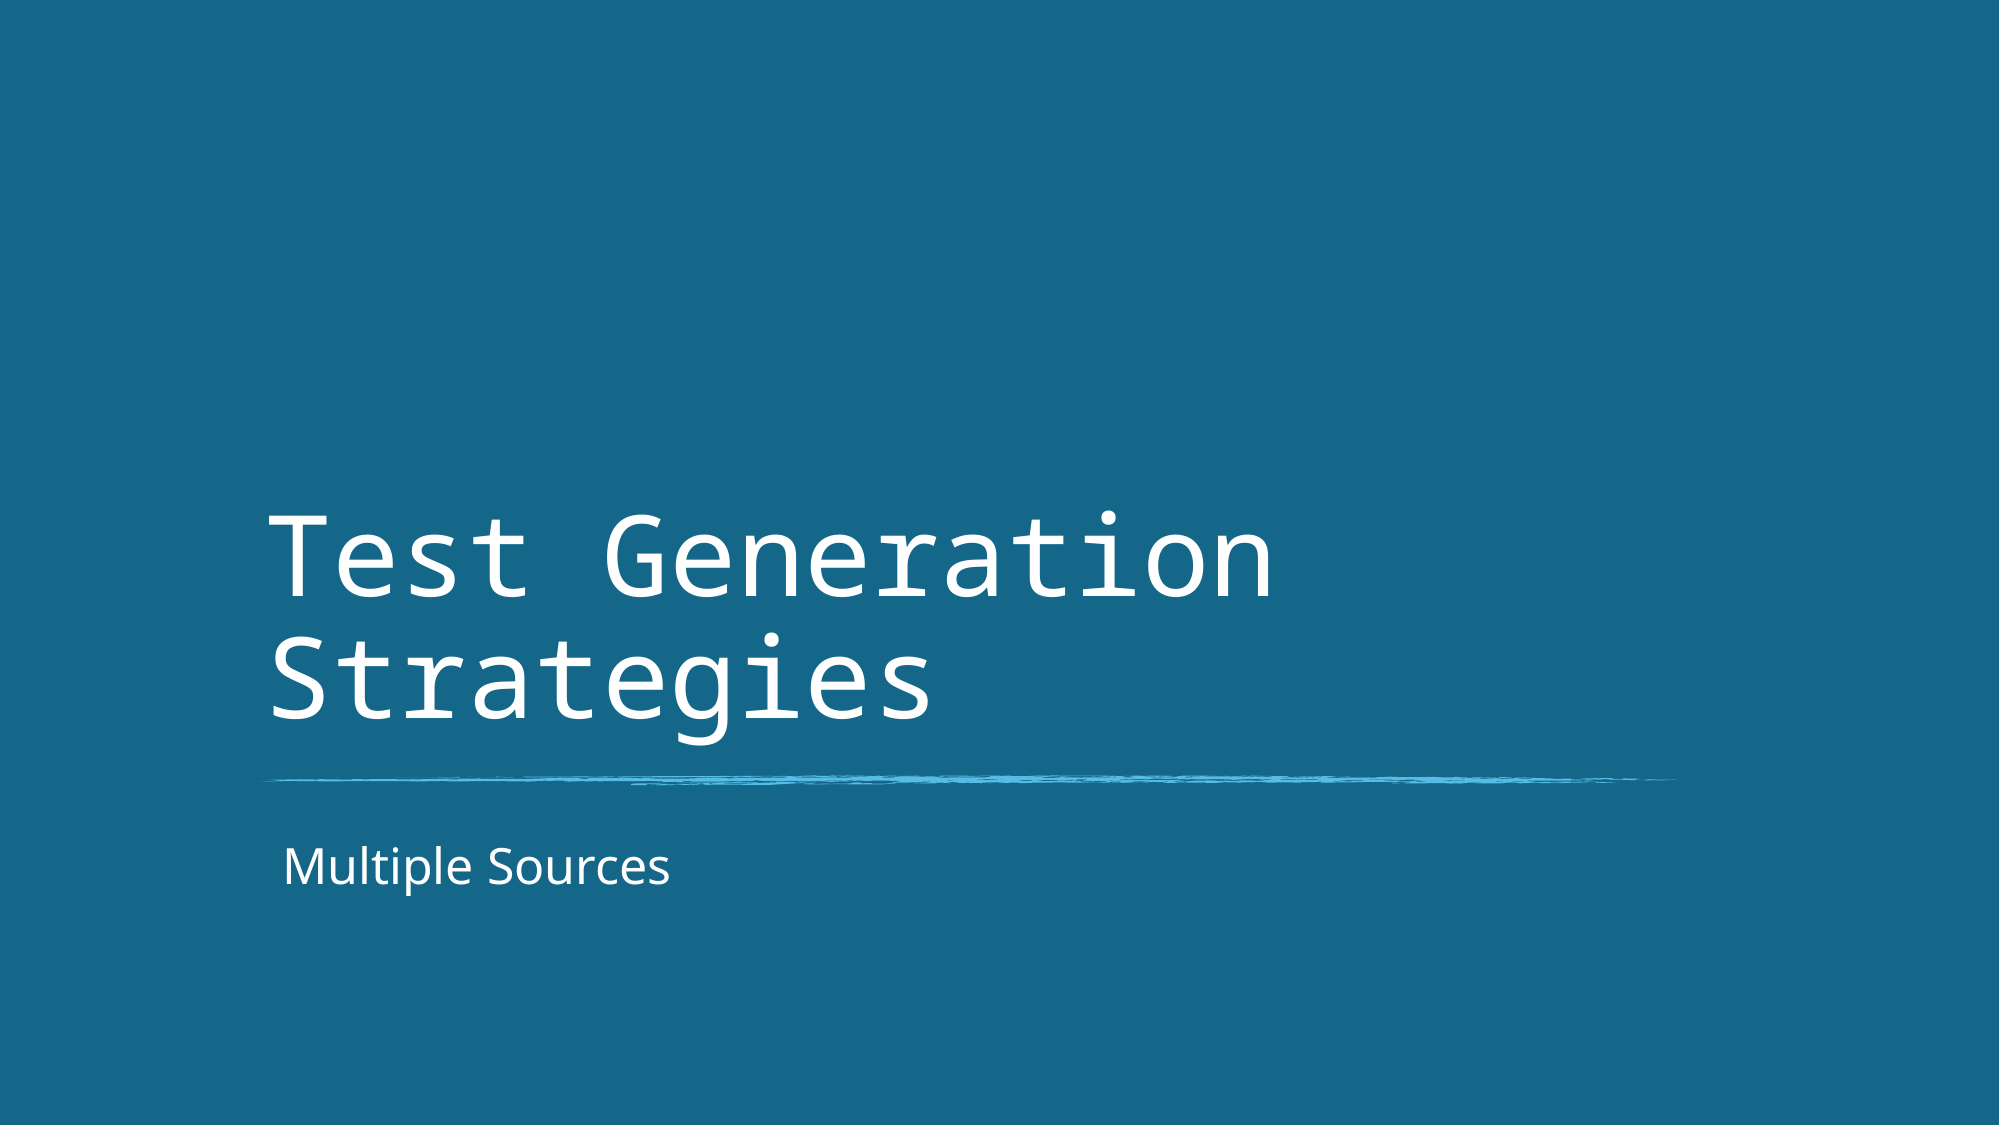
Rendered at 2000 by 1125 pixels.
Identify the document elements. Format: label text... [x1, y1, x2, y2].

title Test Generation Strategies [249, 312, 1750, 750]
text_box Multiple Sources [267, 834, 1638, 903]
